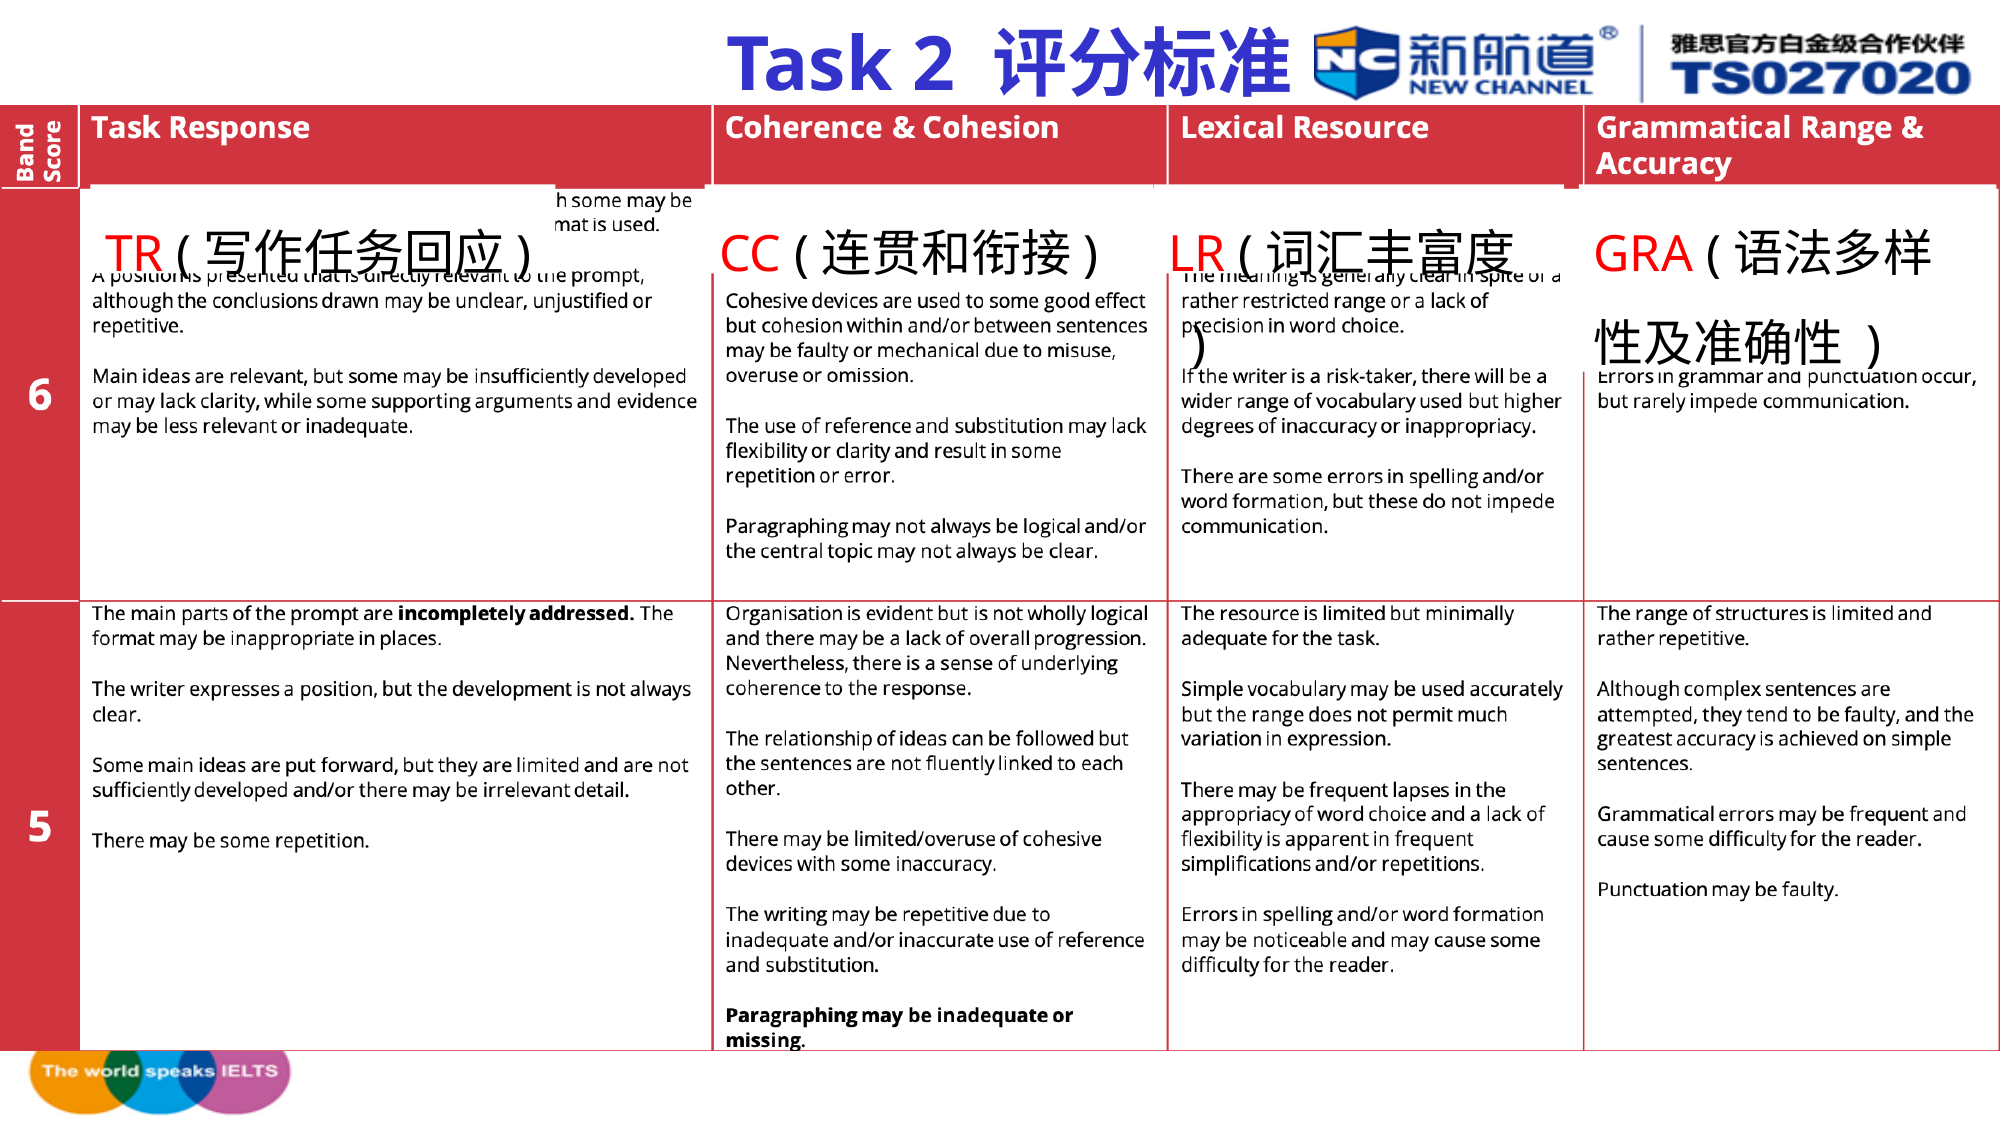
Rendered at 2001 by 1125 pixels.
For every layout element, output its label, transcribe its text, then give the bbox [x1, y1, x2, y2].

text_box Task 2 评分标准 [334, 7, 1685, 105]
picture [0, 4, 2000, 1122]
